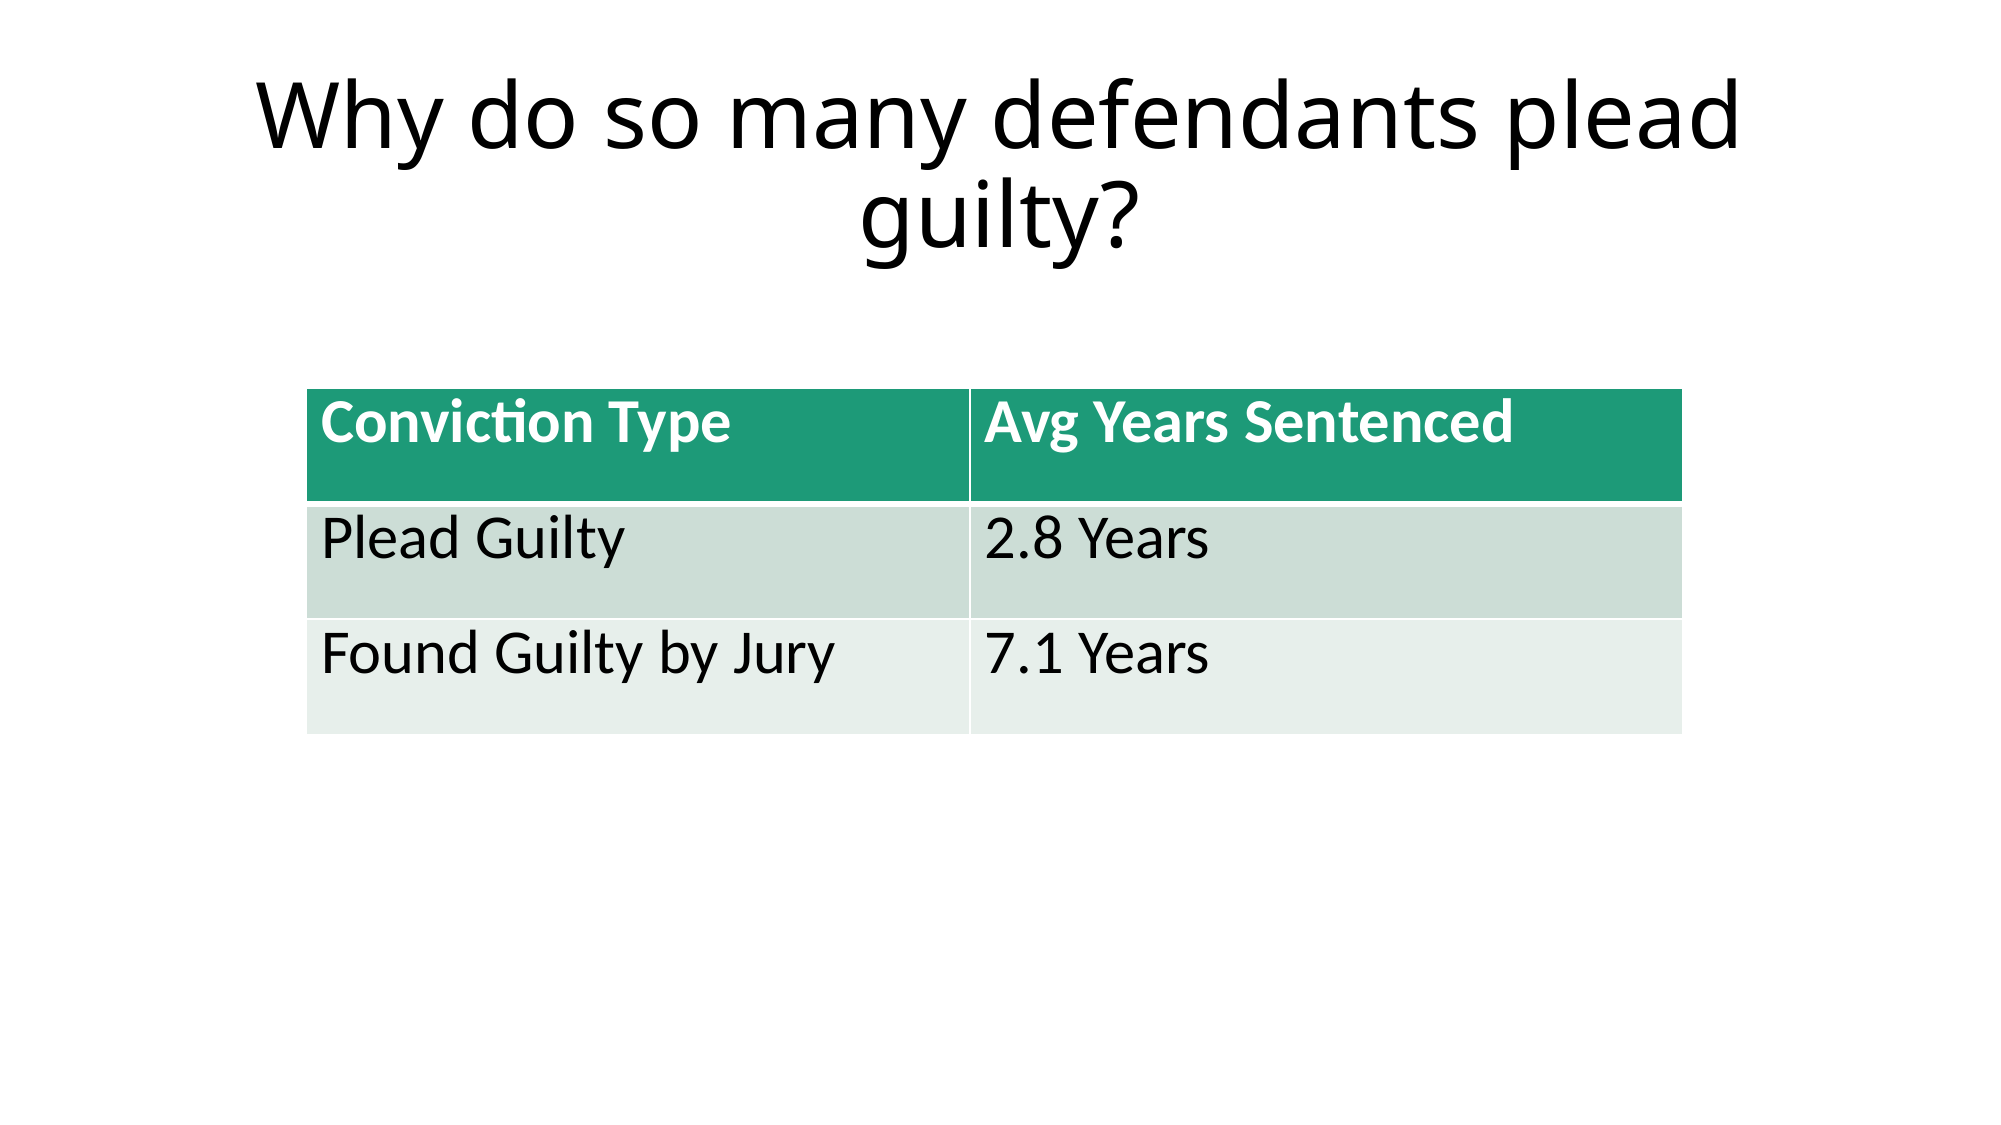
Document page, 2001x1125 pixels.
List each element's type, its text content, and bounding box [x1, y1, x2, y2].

table_header Avg Years Sentenced [971, 389, 1682, 501]
table_cell Found Guilty by Jury [307, 620, 969, 734]
title Why do so many defendants plead guilty? [137, 59, 1863, 278]
table_cell 7.1 Years [971, 620, 1682, 734]
table_cell Plead Guilty [307, 507, 969, 618]
table_header Conviction Type [307, 389, 969, 501]
table_cell 2.8 Years [971, 507, 1682, 618]
